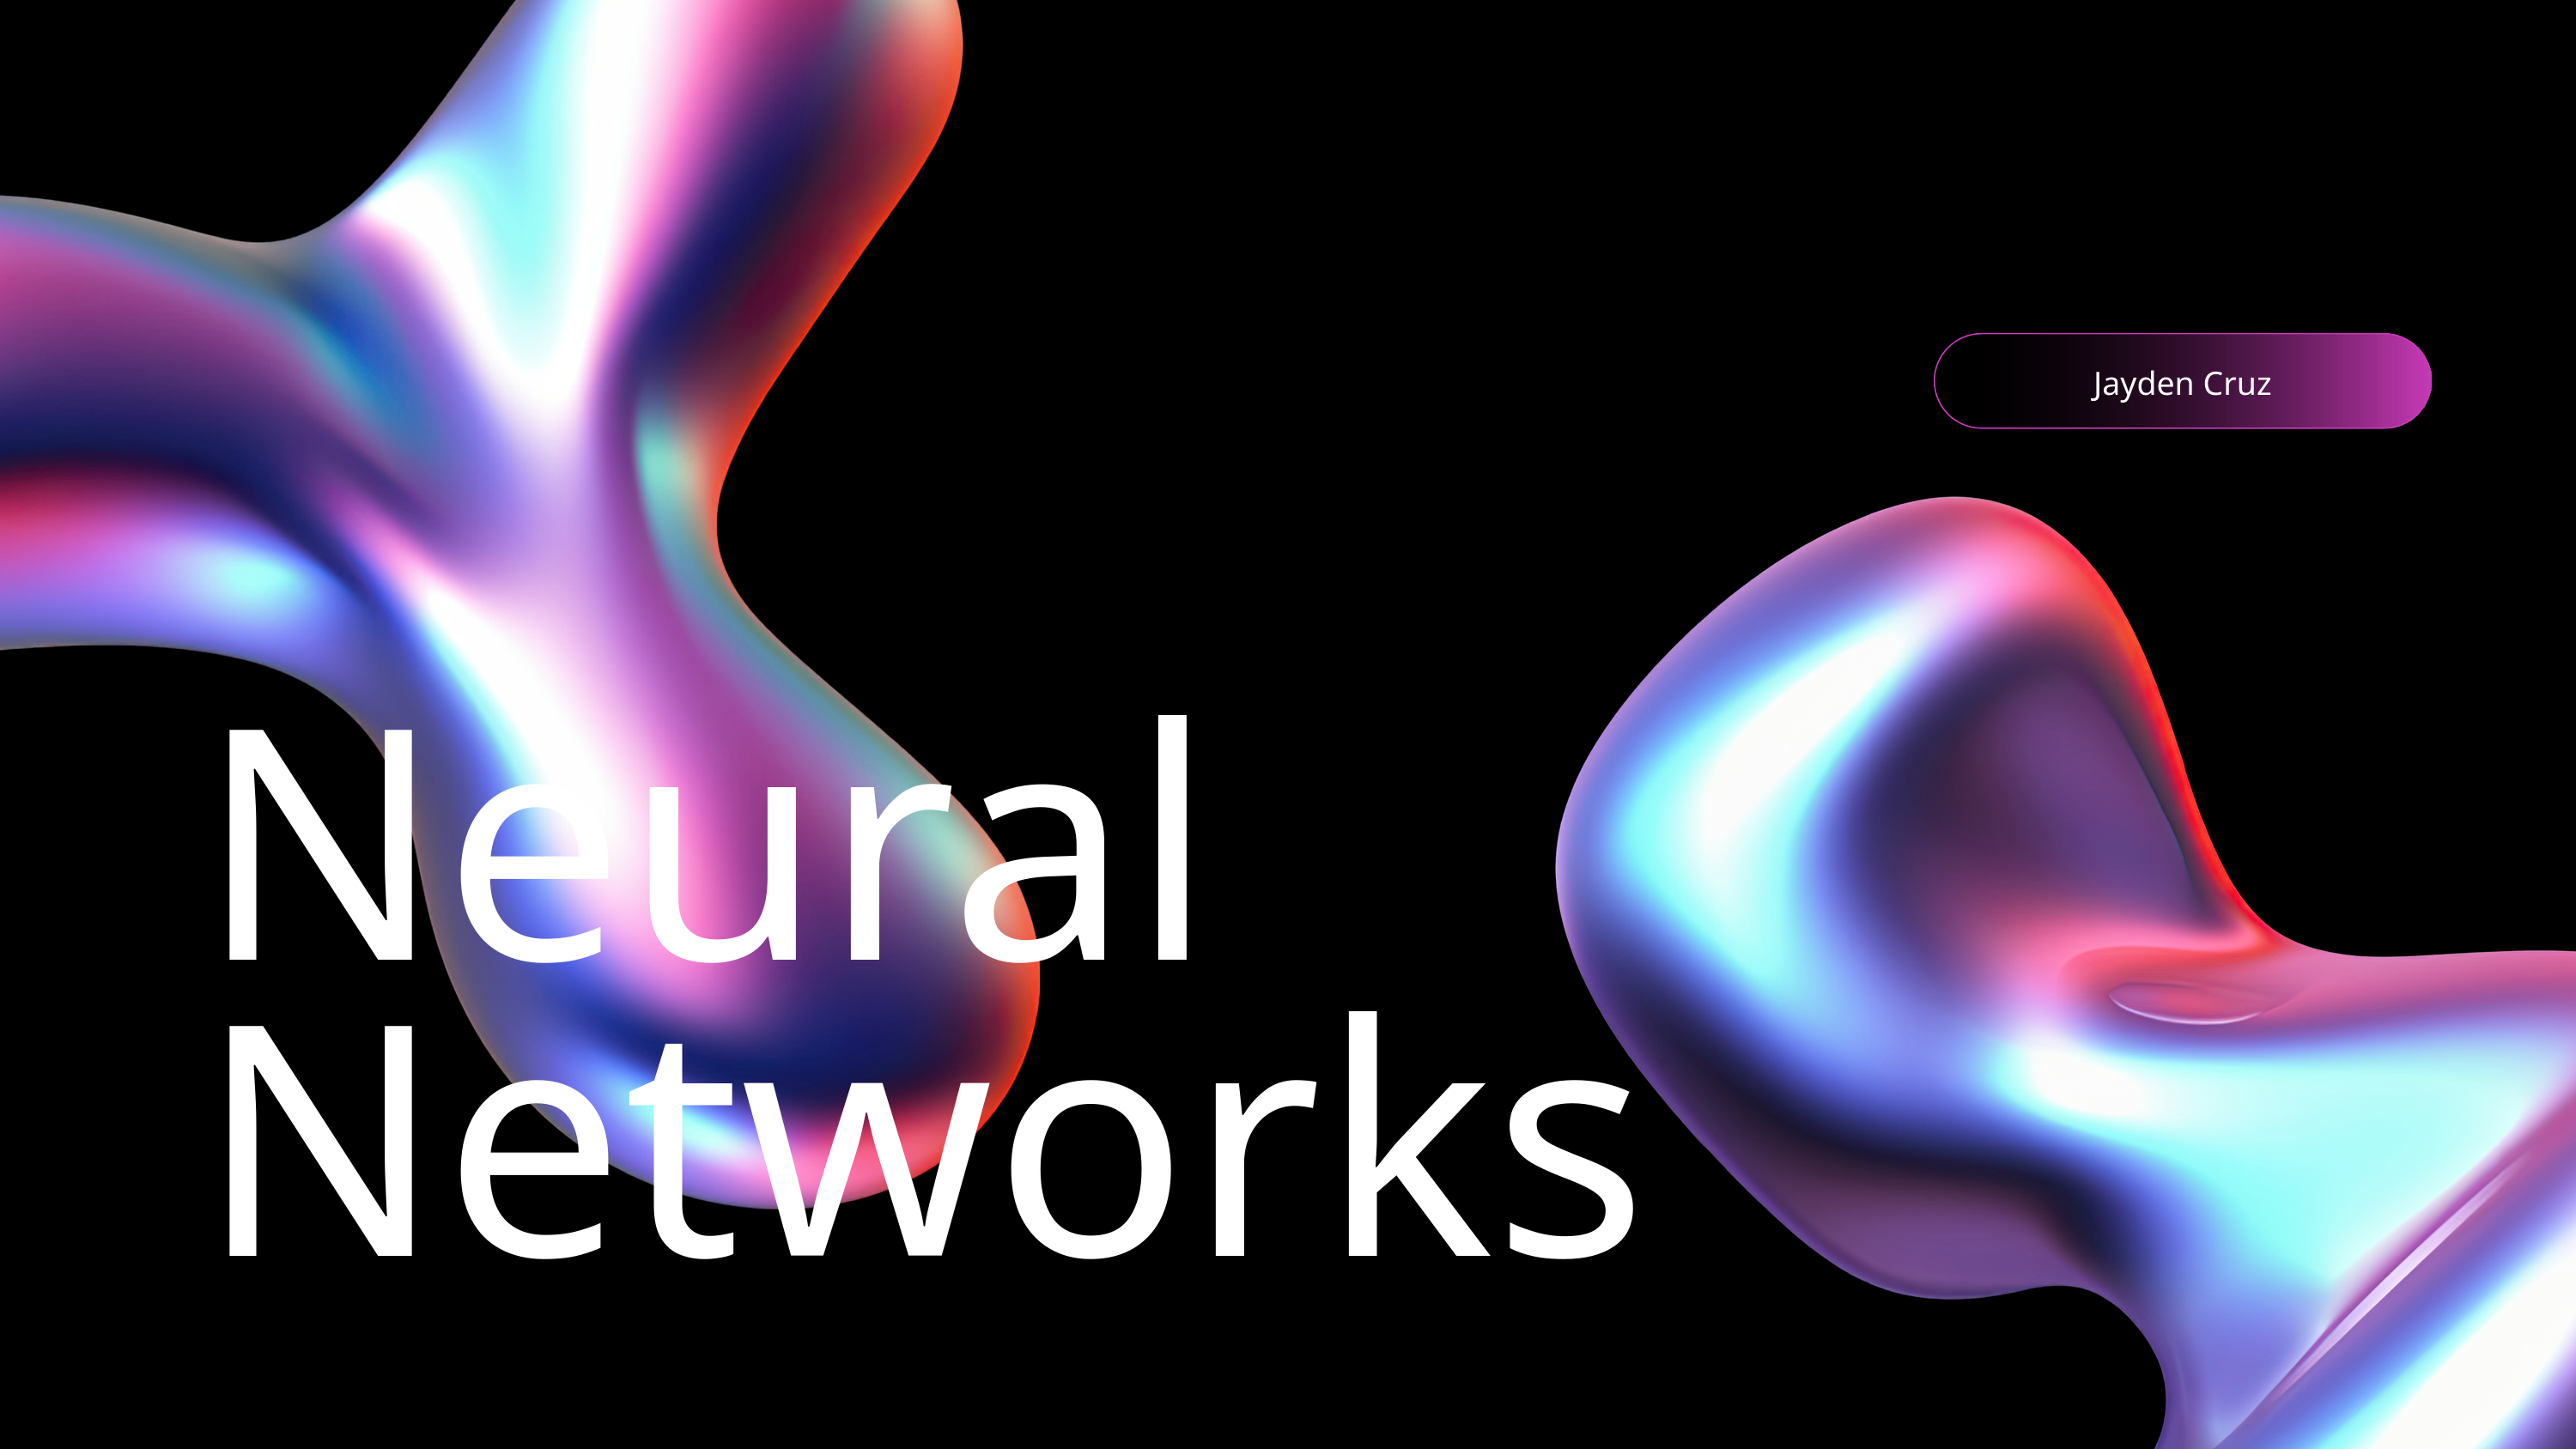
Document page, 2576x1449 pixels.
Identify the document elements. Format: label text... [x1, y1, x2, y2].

text_box [0, 0, 1041, 1210]
text_box Networks [198, 870, 1959, 1321]
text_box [1934, 333, 2432, 429]
text_box Neural [198, 573, 1959, 870]
text_box [1555, 496, 2576, 1449]
